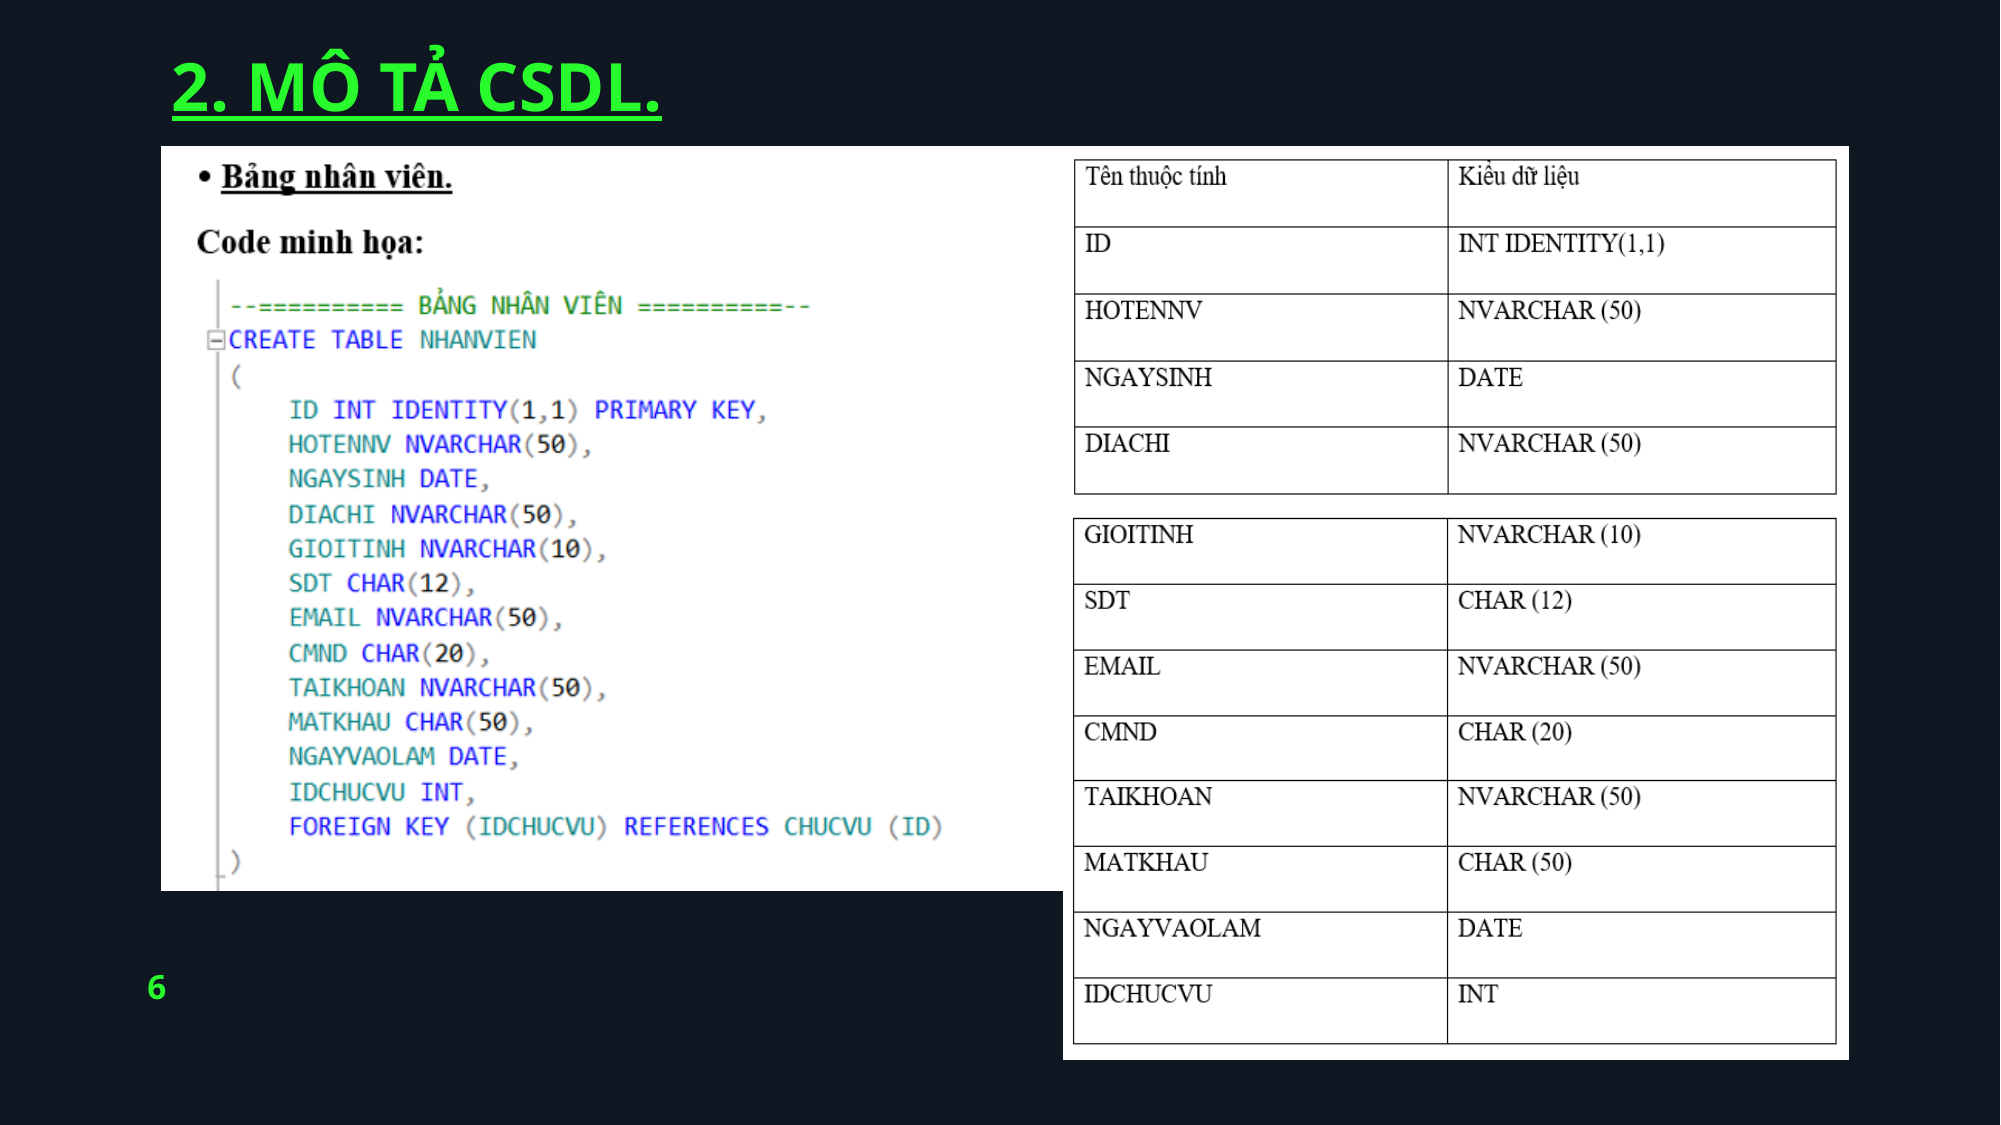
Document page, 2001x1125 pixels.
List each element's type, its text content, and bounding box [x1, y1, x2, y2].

slide_number 6 [127, 964, 186, 1014]
picture [161, 146, 1849, 1061]
title 2. MÔ TẢ CSDL. [156, 32, 1882, 147]
